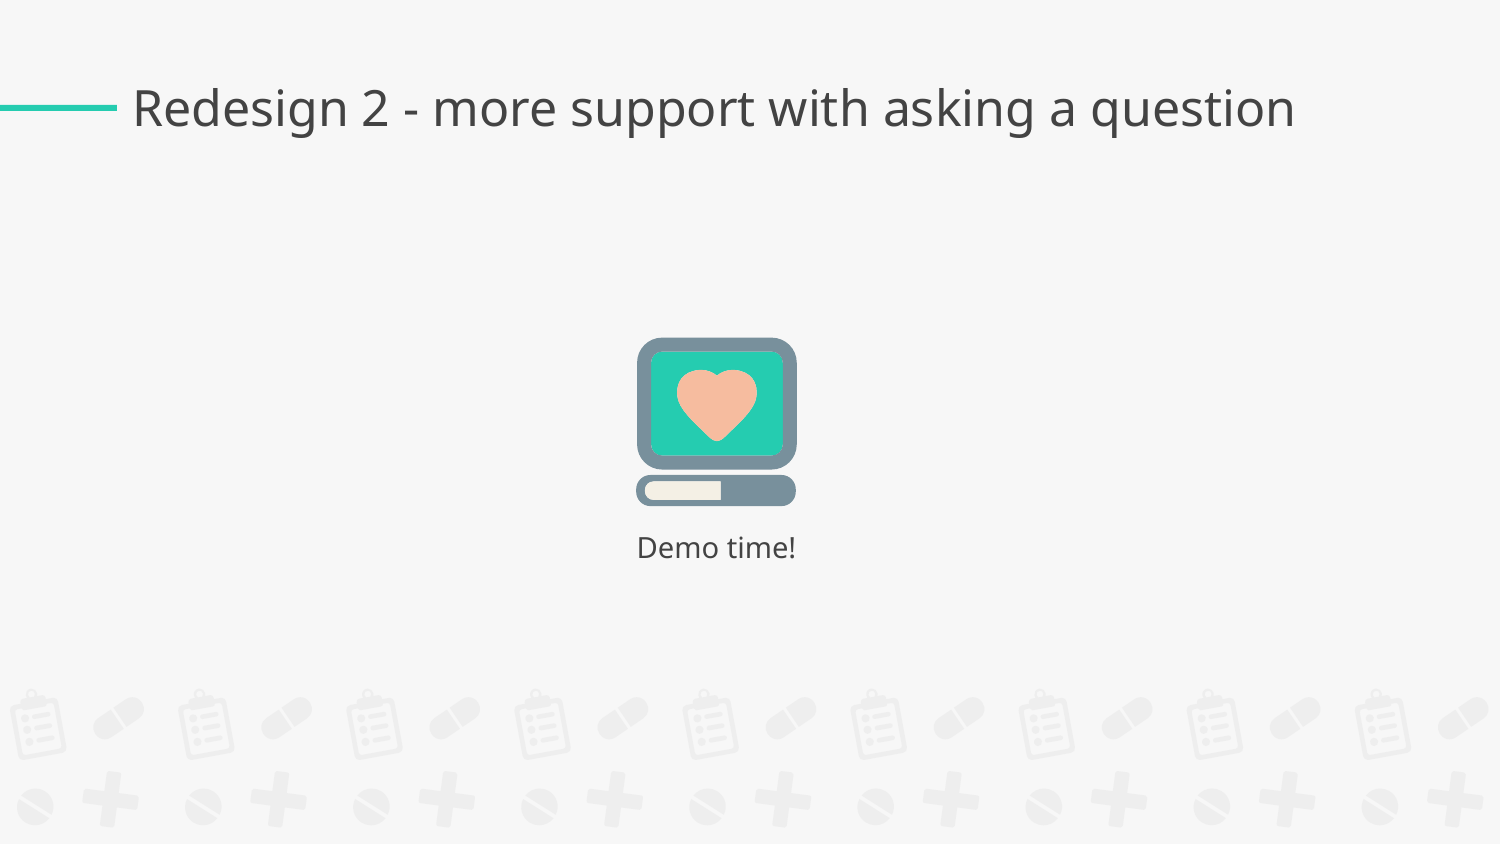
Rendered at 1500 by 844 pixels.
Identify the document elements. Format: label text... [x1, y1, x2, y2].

list Demo time! [117, 195, 1316, 778]
title Redesign 2 - more support with asking a question [117, 61, 1436, 155]
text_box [635, 337, 797, 507]
